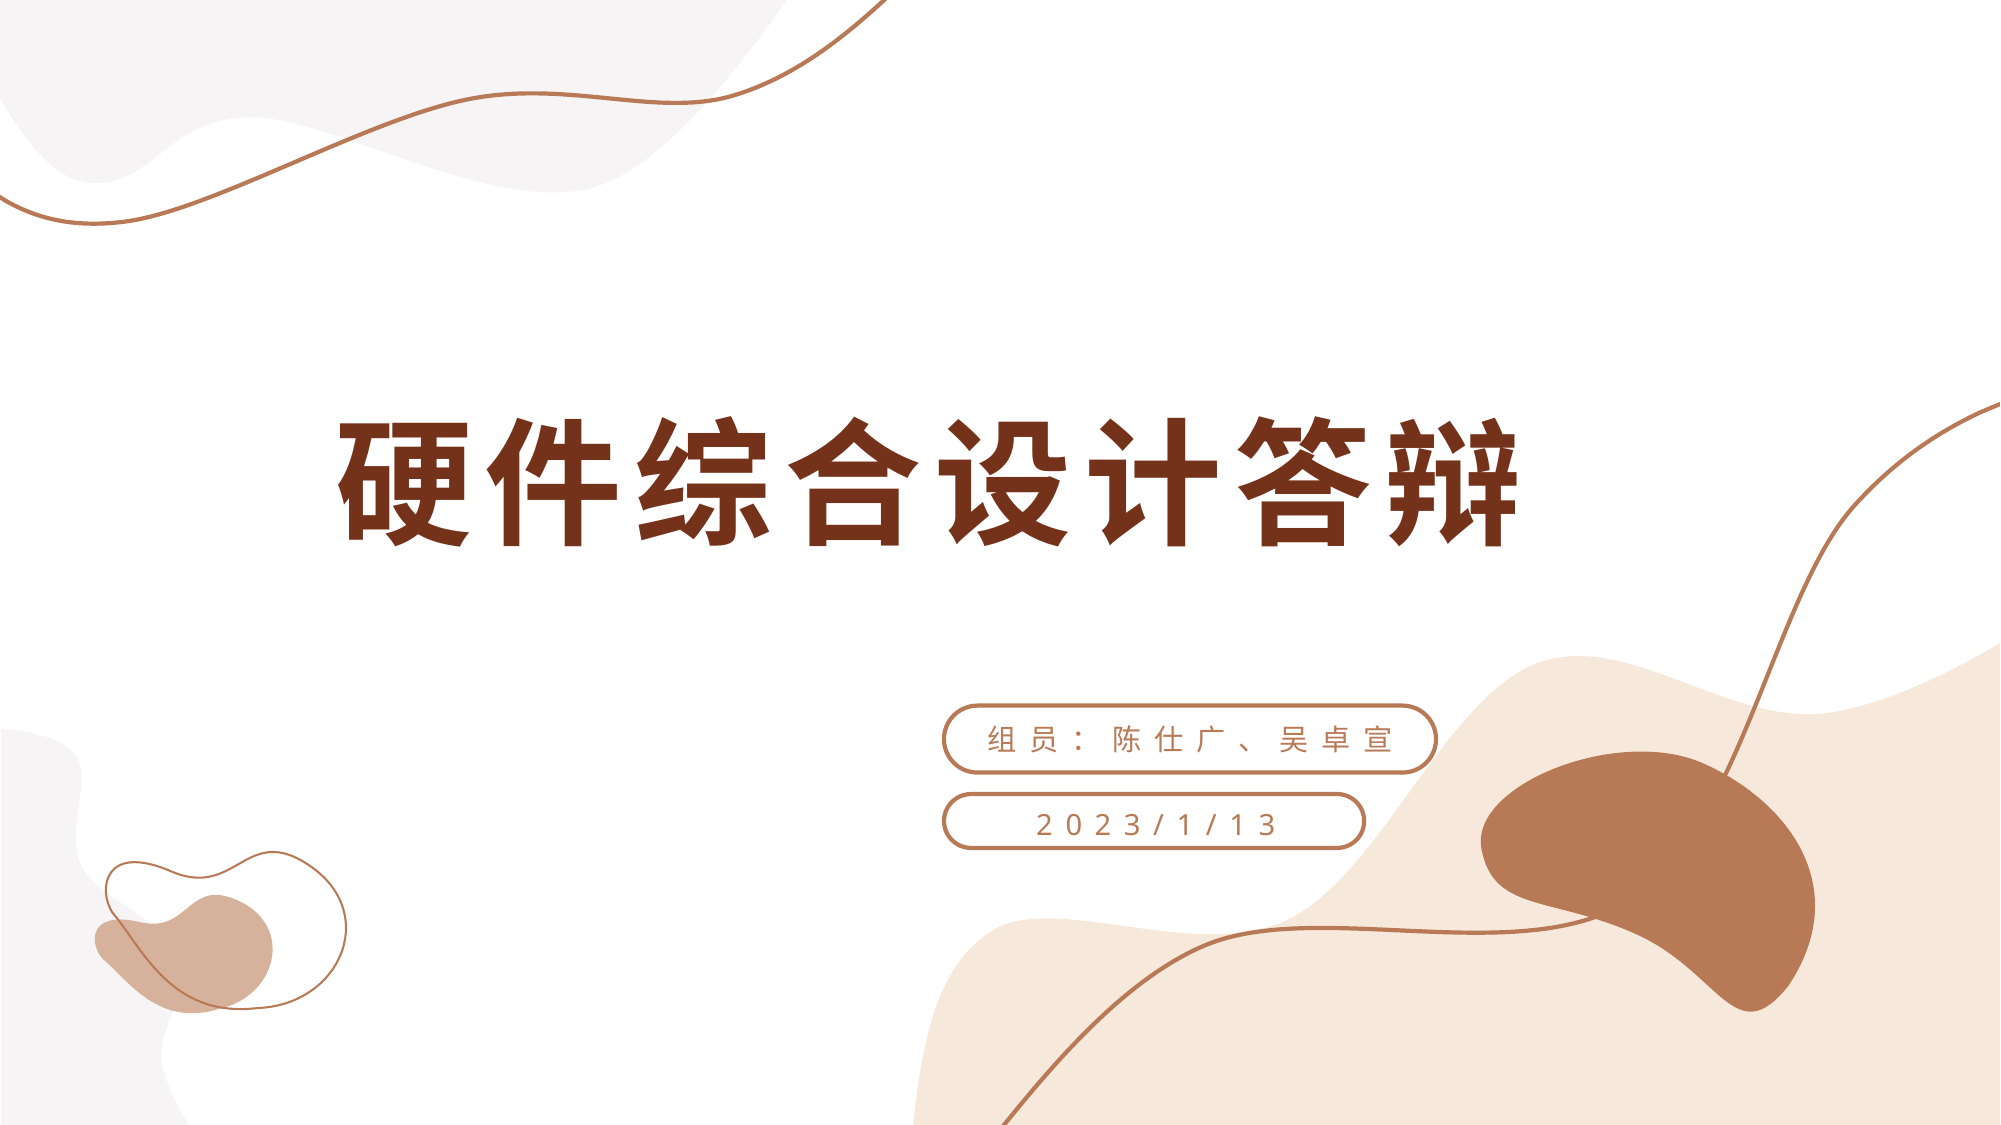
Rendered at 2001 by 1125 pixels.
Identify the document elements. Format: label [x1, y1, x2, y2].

text_box [0, 0, 2000, 1125]
